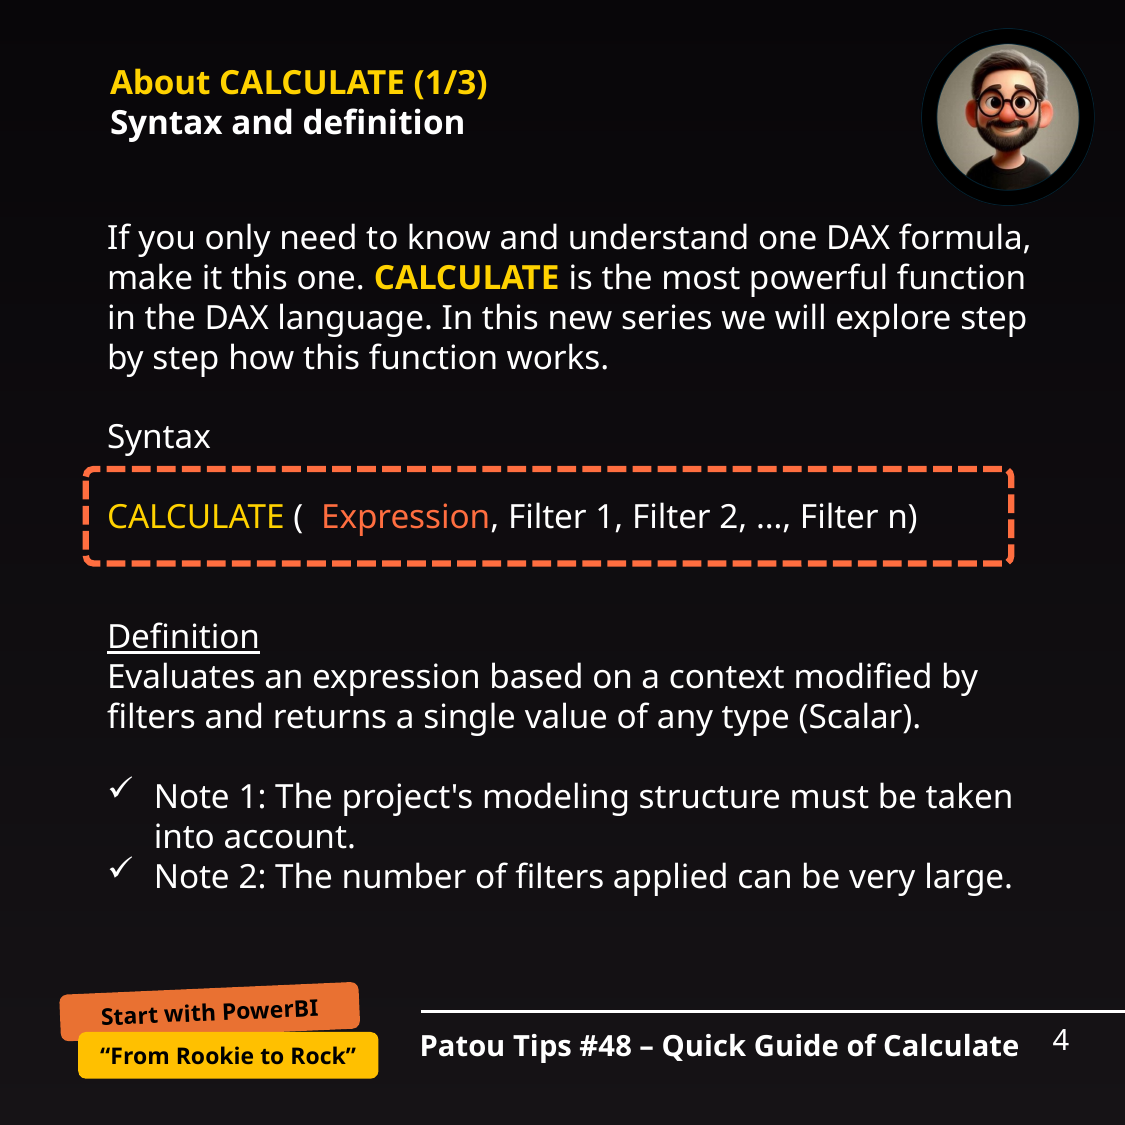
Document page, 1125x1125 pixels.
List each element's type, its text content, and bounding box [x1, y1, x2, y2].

text_box [0, 0, 1125, 1125]
text_box About CALCULATE (1/3) Syntax and definition [95, 53, 920, 149]
text_box Start with PowerBI [59, 982, 360, 1042]
text_box “From Rookie to Rock” [78, 1031, 379, 1079]
picture [920, 28, 1096, 206]
text_box Patou Tips #48 – Quick Guide of Calculate [402, 1017, 1125, 1073]
text_box If you only need to know and understand one DAX formula, make it this one. CALCULATE is the most powerful function in the DAX language. In this new series we will explore step by step how this function works. Syntax CALCULATE ( Expression, Filter 1, Filter 2, …, Filter n) Definition Evaluates an expression based on a context modified by filters and returns a single value of any type (Scalar). Note 1: The project's modeling structure must be taken into account. Note 2: The number of filters applied can be very large. [95, 204, 1064, 947]
slide_number 4 [831, 1012, 1085, 1072]
text_box [84, 467, 1013, 566]
